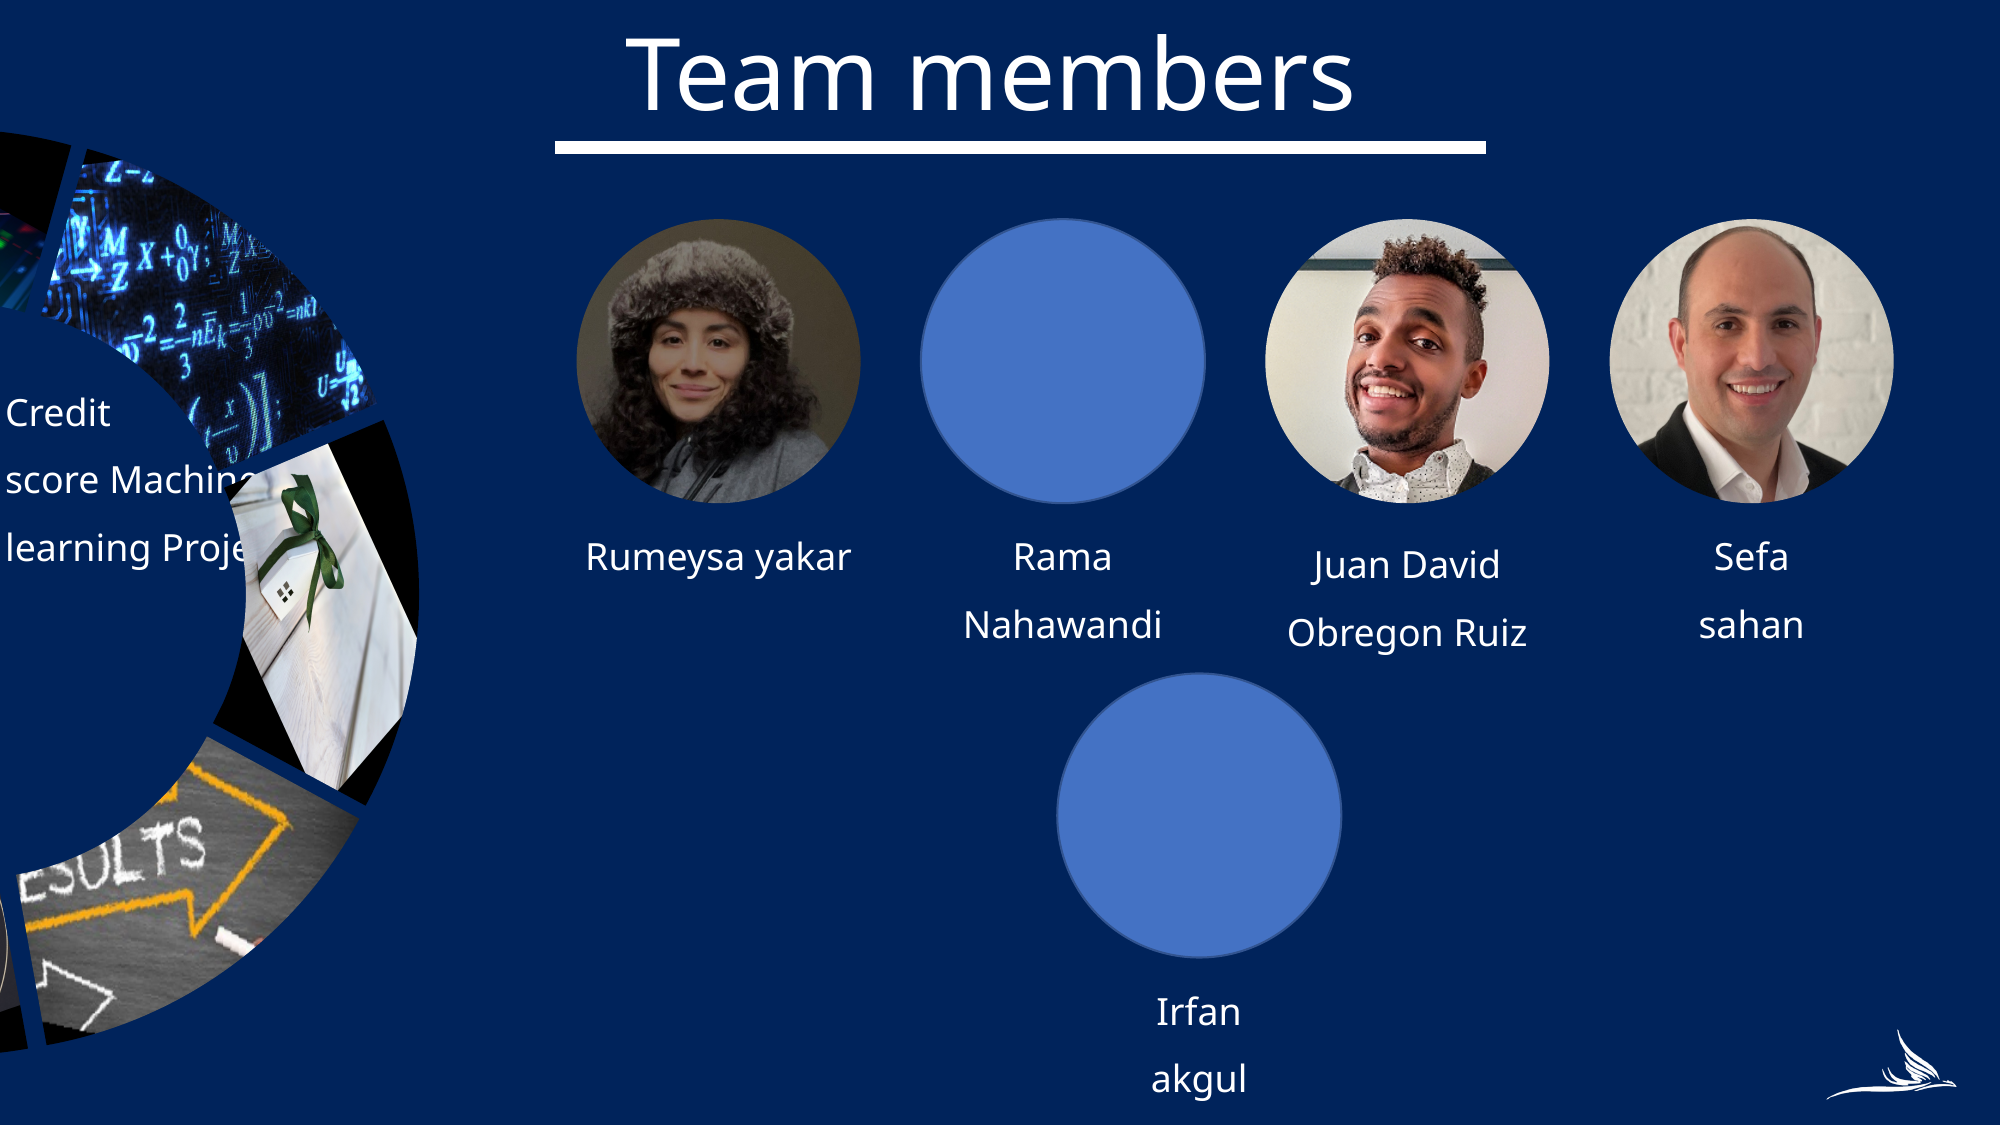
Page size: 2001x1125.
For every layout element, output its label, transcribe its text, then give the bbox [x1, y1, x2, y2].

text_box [1596, 219, 1908, 643]
picture [1711, 1019, 2001, 1111]
text_box Team members [611, 2, 1373, 138]
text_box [562, 219, 875, 643]
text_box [0, 127, 419, 1040]
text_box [907, 219, 1219, 643]
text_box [1251, 219, 1563, 719]
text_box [1043, 673, 1355, 1097]
